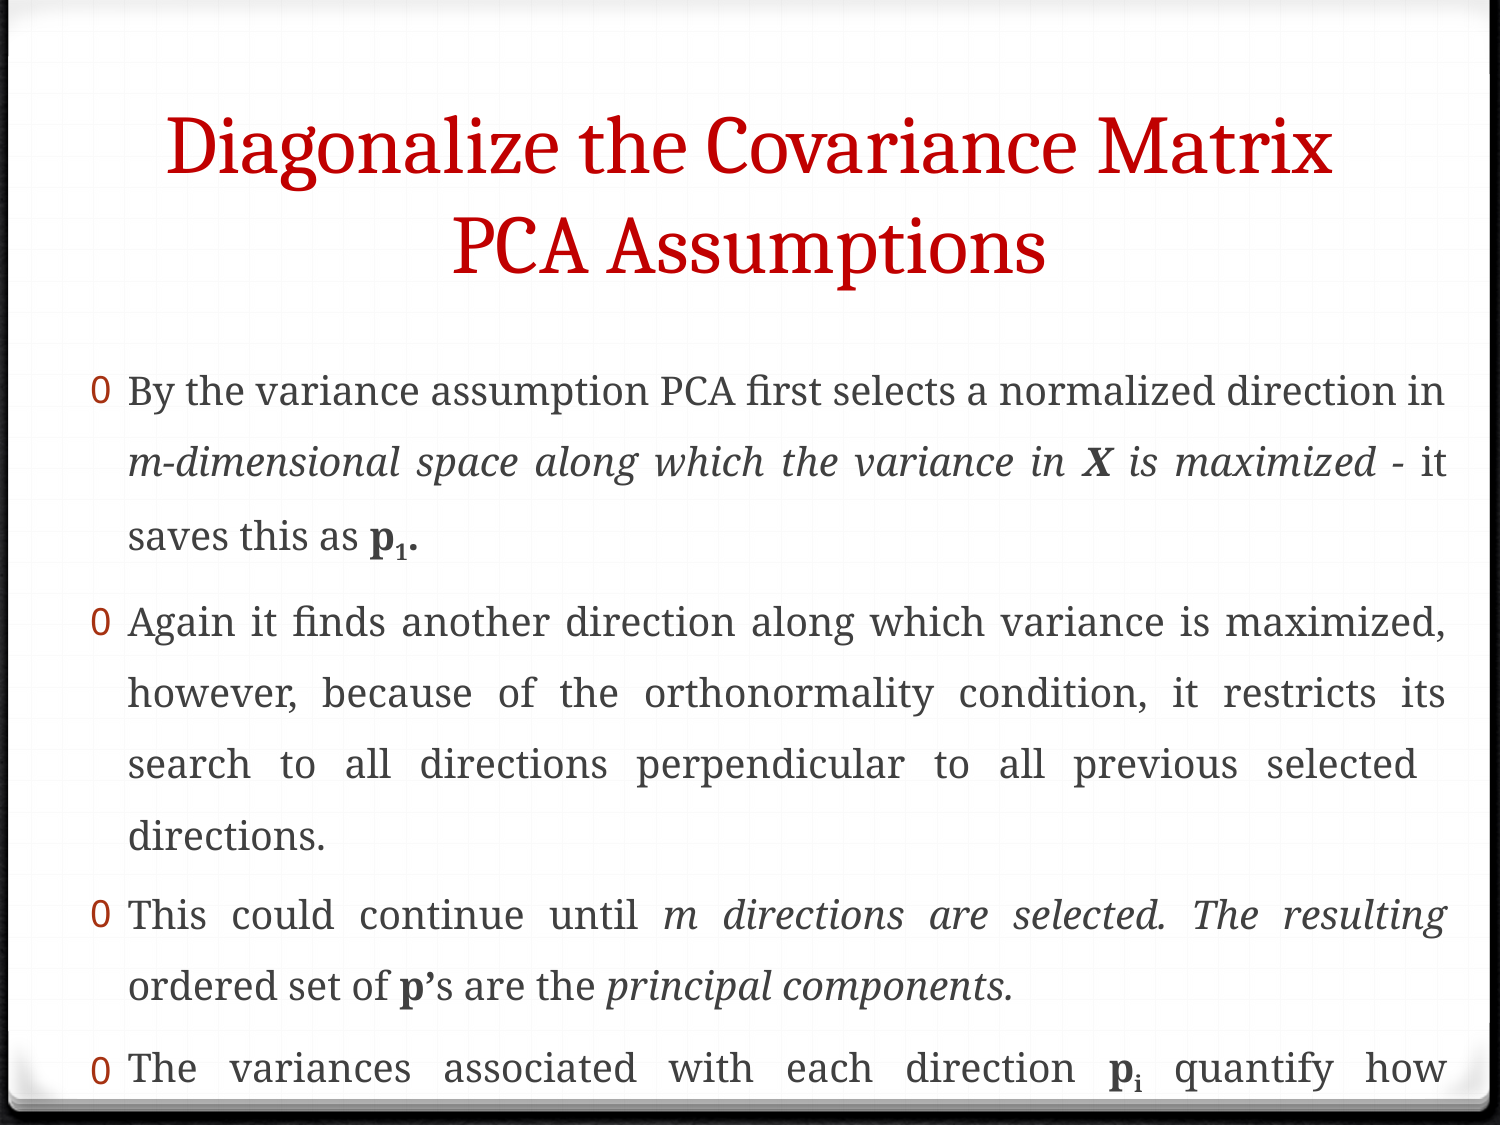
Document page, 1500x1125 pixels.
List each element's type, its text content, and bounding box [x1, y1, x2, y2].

title Diagonalize the Covariance Matrix PCA Assumptions [90, 71, 1410, 309]
picture [0, 0, 1500, 1125]
list By the variance assumption PCA first selects a normalized direction in m-dimensional space along which the variance in X is maximized - it saves this as p1. Again it finds another direction along which variance is maximized, however, because of the orthonormality condition, it restricts its search to all directions perpendicular to all previous selected directions. This could continue until m directions are selected. The resulting ordered set of p’s are the principal components. The variances associated with each direction pi quantify how principal each direction is. We could thus rank-order each basis vector pi according to the corresponding variances. [75, 334, 1463, 1025]
